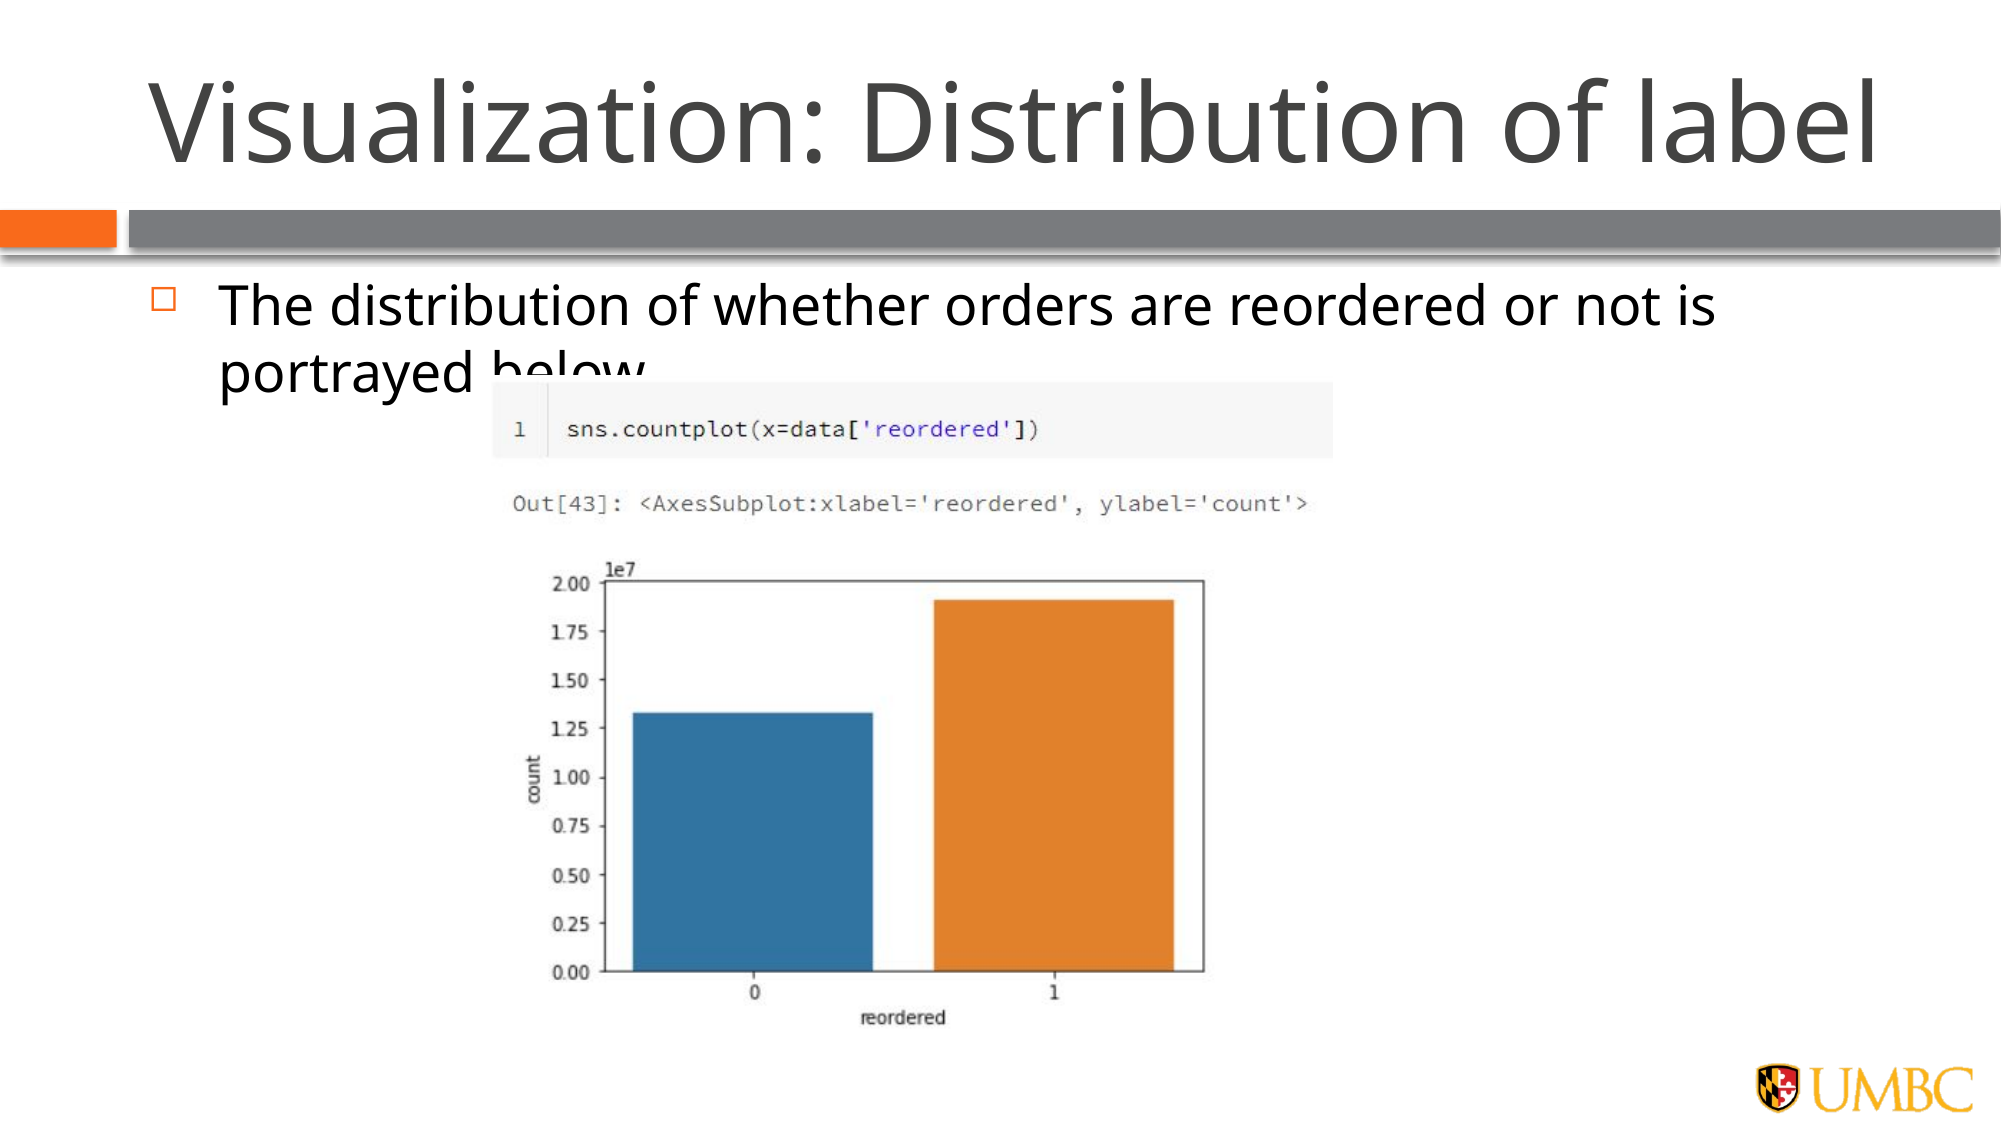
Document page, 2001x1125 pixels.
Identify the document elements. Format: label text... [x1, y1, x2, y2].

picture [480, 374, 1333, 1046]
title Visualization: Distribution of label [133, 37, 1918, 200]
list The distribution of whether orders are reordered or not is portrayed below. [133, 262, 1918, 1000]
picture [1754, 978, 1975, 1125]
